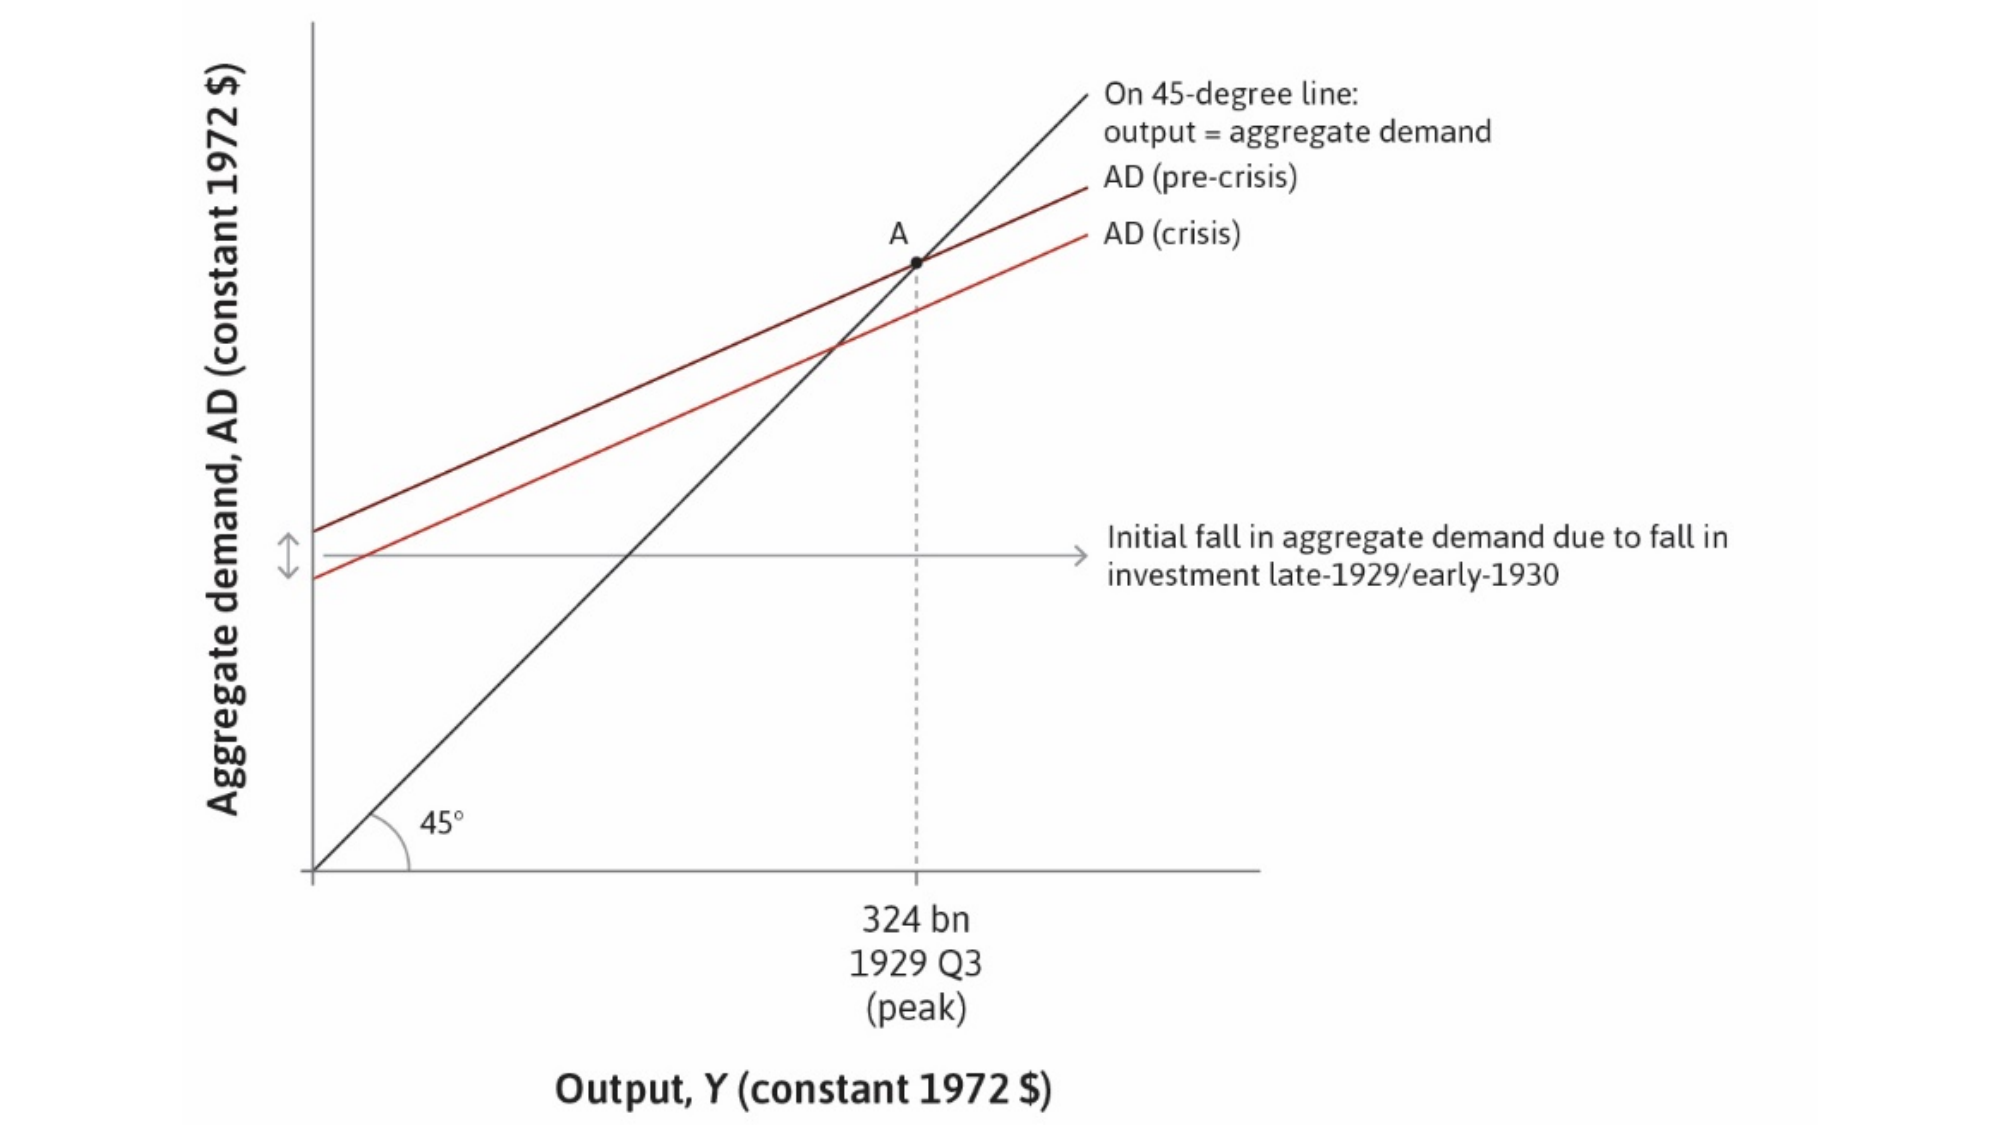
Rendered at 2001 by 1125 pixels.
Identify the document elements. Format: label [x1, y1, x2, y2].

picture [182, 0, 1818, 1125]
